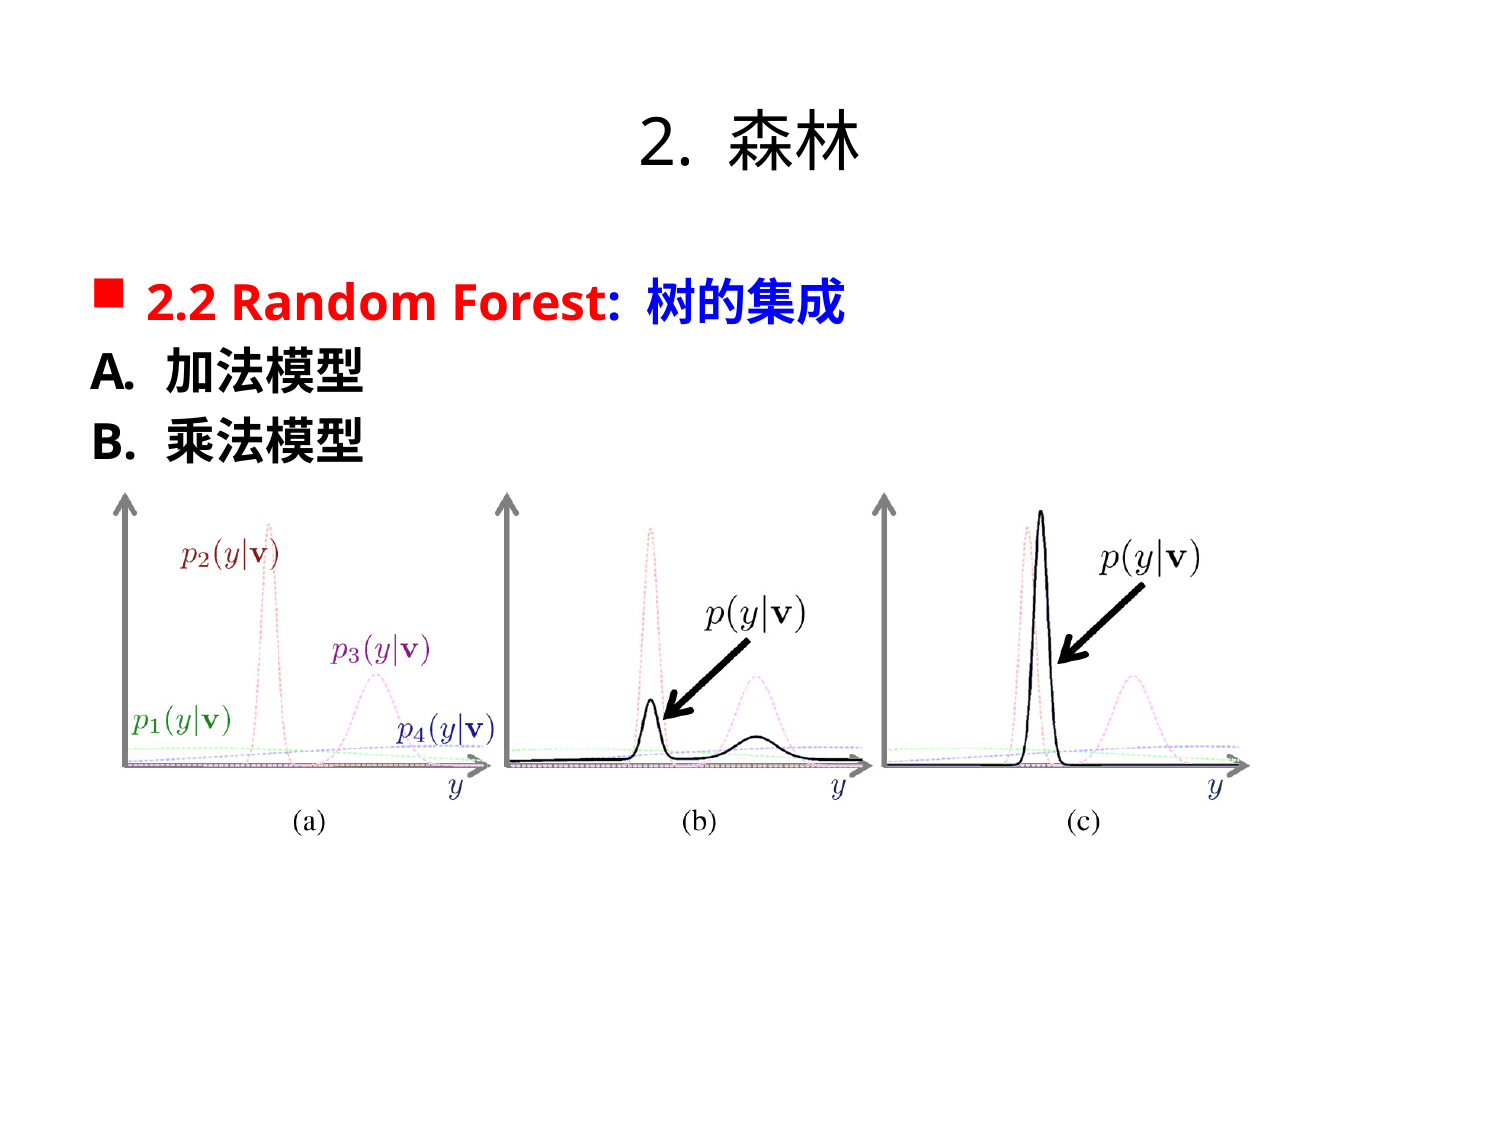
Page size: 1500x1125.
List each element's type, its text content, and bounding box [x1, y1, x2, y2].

list 2.2 Random Forest: 树的集成 加法模型 乘法模型 [75, 262, 1425, 1005]
picture [111, 491, 1250, 836]
title 2. 森林 [75, 45, 1425, 233]
